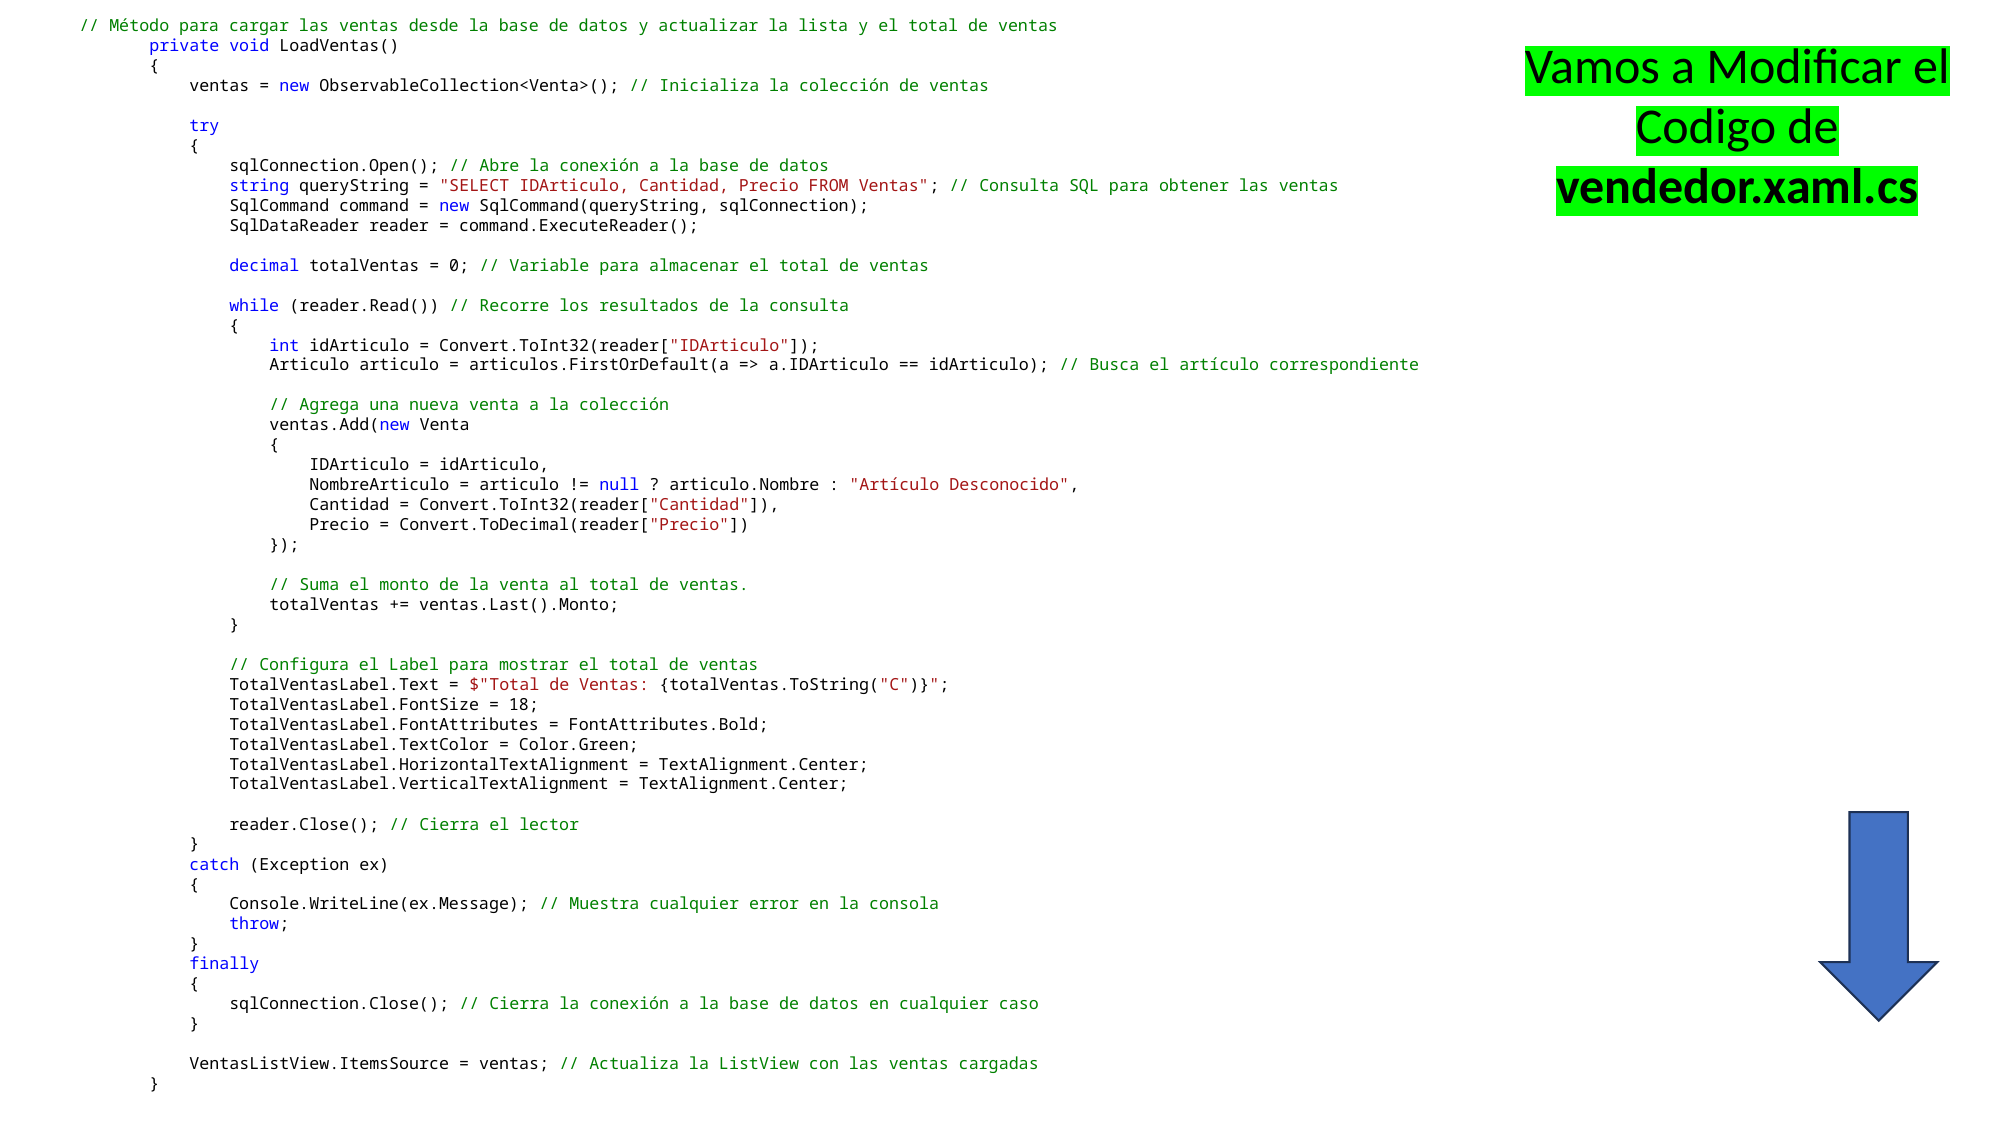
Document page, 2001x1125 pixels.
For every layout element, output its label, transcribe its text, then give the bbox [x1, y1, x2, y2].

text_box [1817, 811, 1940, 1023]
text_box // Método para cargar las ventas desde la base de datos y actualizar la lista y el total de ventas private void LoadVentas() { ventas = new ObservableCollection<Venta>(); // Inicializa la colección de ventas try { sqlConnection.Open(); // Abre la conexión a la base de datos string queryString = "SELECT IDArticulo, Cantidad, Precio FROM Ventas"; // Consulta SQL para obtener las ventas SqlCommand command = new SqlCommand(queryString, sqlConnection); SqlDataReader reader = command.ExecuteReader(); decimal totalVentas = 0; // Variable para almacenar el total de ventas while (reader.Read()) // Recorre los resultados de la consulta { int idArticulo = Convert.ToInt32(reader["IDArticulo"]); Articulo articulo = articulos.FirstOrDefault(a => a.IDArticulo == idArticulo); // Busca el artículo correspondiente // Agrega una nueva venta a la colección ventas.Add(new Venta { IDArticulo = idArticulo, NombreArticulo = articulo != null ? articulo.Nombre : "Artículo Desconocido", Cantidad = Convert.ToInt32(reader["Cantidad"]), Precio = Convert.ToDecimal(reader["Precio"]) }); // Suma el monto de la venta al total de ventas. totalVentas += ventas.Last().Monto; } // Configura el Label para mostrar el total de ventas TotalVentasLabel.Text = $"Total de Ventas: {totalVentas.ToString("C")}"; TotalVentasLabel.FontSize = 18; TotalVentasLabel.FontAttributes = FontAttributes.Bold; TotalVentasLabel.TextColor = Color.Green; TotalVentasLabel.HorizontalTextAlignment = TextAlignment.Center; TotalVentasLabel.VerticalTextAlignment = TextAlignment.Center; reader.Close(); // Cierra el lector } catch (Exception ex) { Console.WriteLine(ex.Message); // Muestra cualquier error en la consola throw; } finally { sqlConnection.Close(); // Cierra la conexión a la base de datos en cualquier caso } VentasListView.ItemsSource = ventas; // Actualiza la ListView con las ventas cargadas } [54, 7, 1946, 1101]
text_box Vamos a Modificar el Codigo de vendedor.xaml.cs [1474, 25, 2000, 221]
